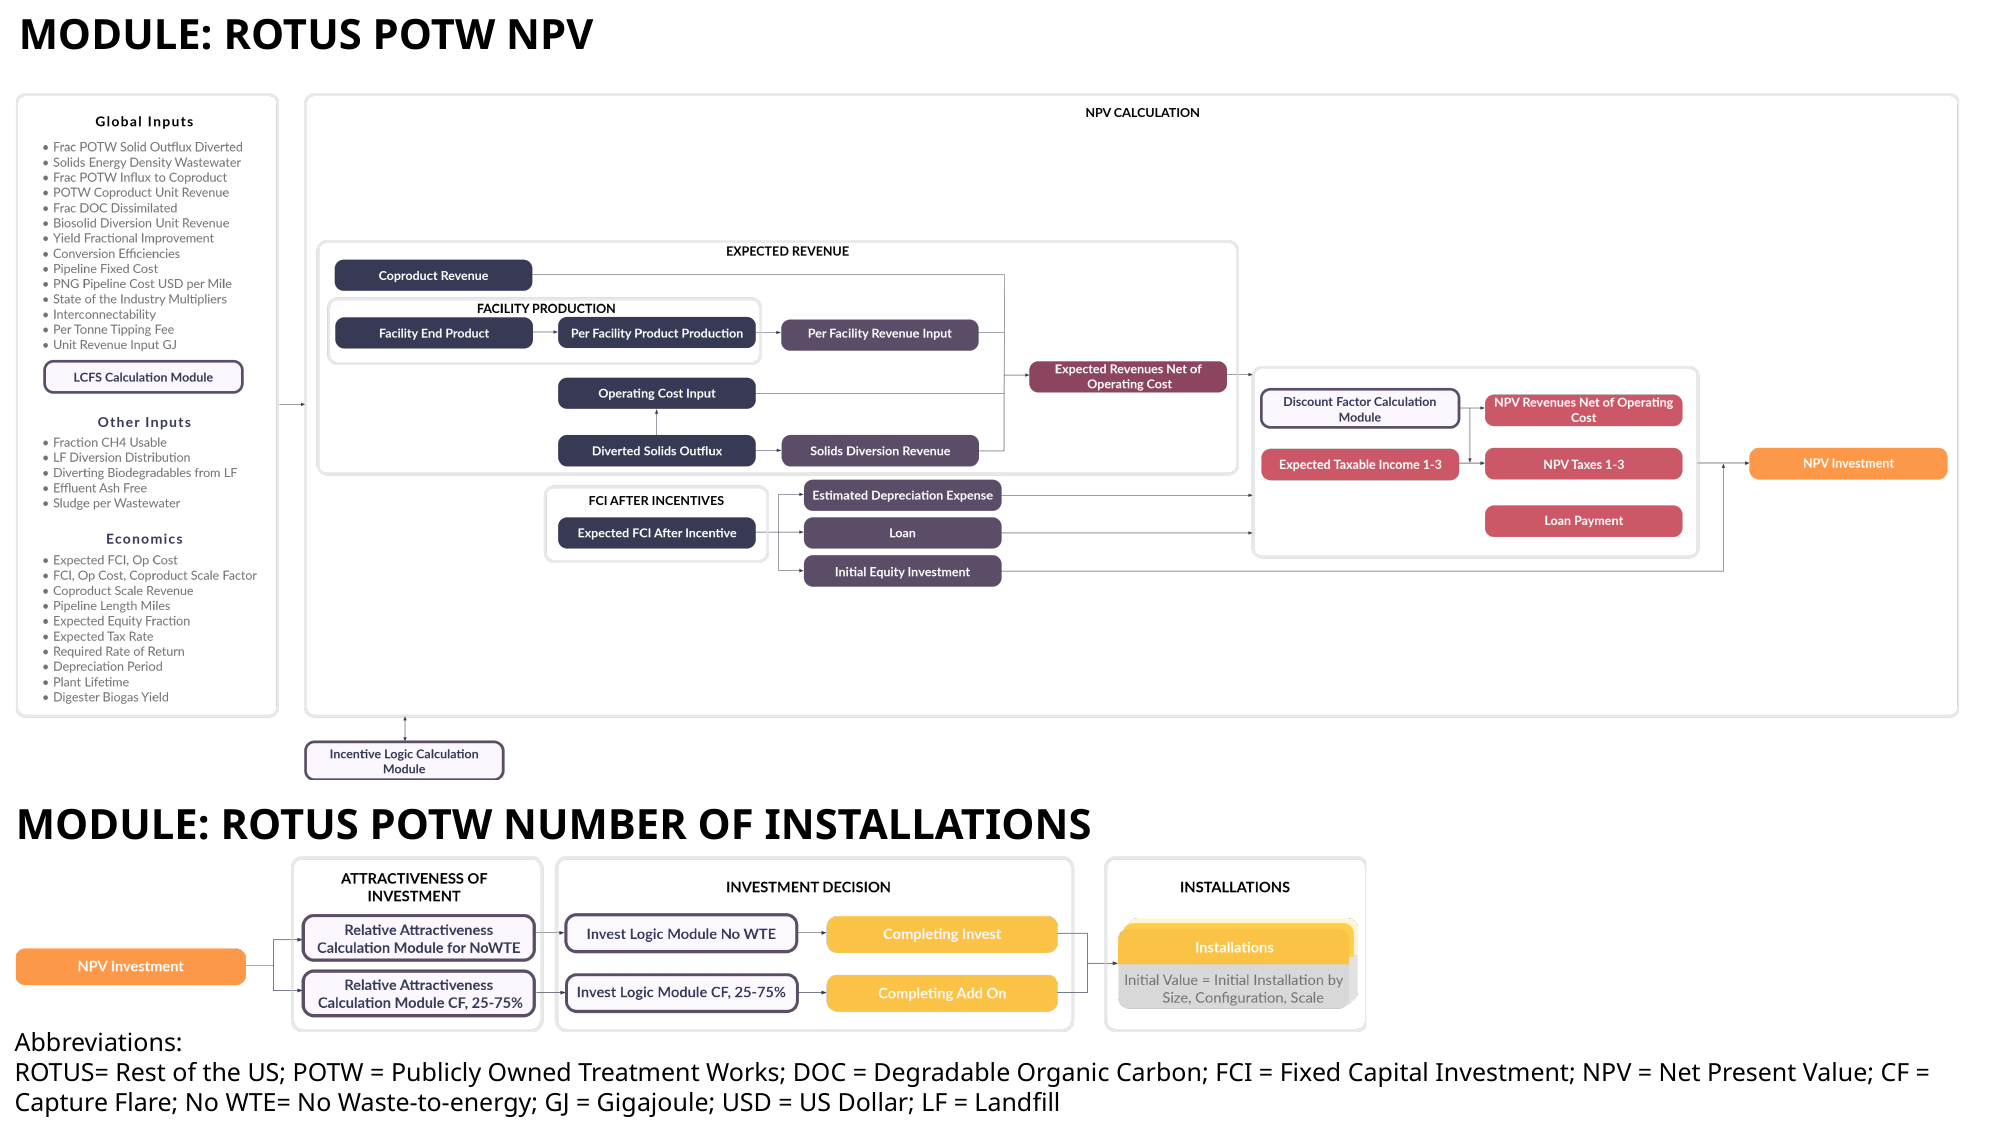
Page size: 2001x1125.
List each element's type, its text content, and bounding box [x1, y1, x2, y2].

text_box Abbreviations: ROTUS= Rest of the US; POTW = Publicly Owned Treatment Works; DOC = Degradable Organic Carbon; FCI = Fixed Capital Investment; NPV = Net Present Value; CF = Capture Flare; No WTE= No Waste-to-energy; GJ = Gigajoule; USD = US Dollar; LF = Landfill [0, 1018, 2000, 1124]
text_box MODULE: ROTUS POTW NPV [3, 0, 609, 65]
text_box MODULE: ROTUS POTW NUMBER OF INSTALLATIONS [1, 790, 1107, 856]
picture [15, 93, 1960, 780]
picture [15, 856, 1367, 1032]
